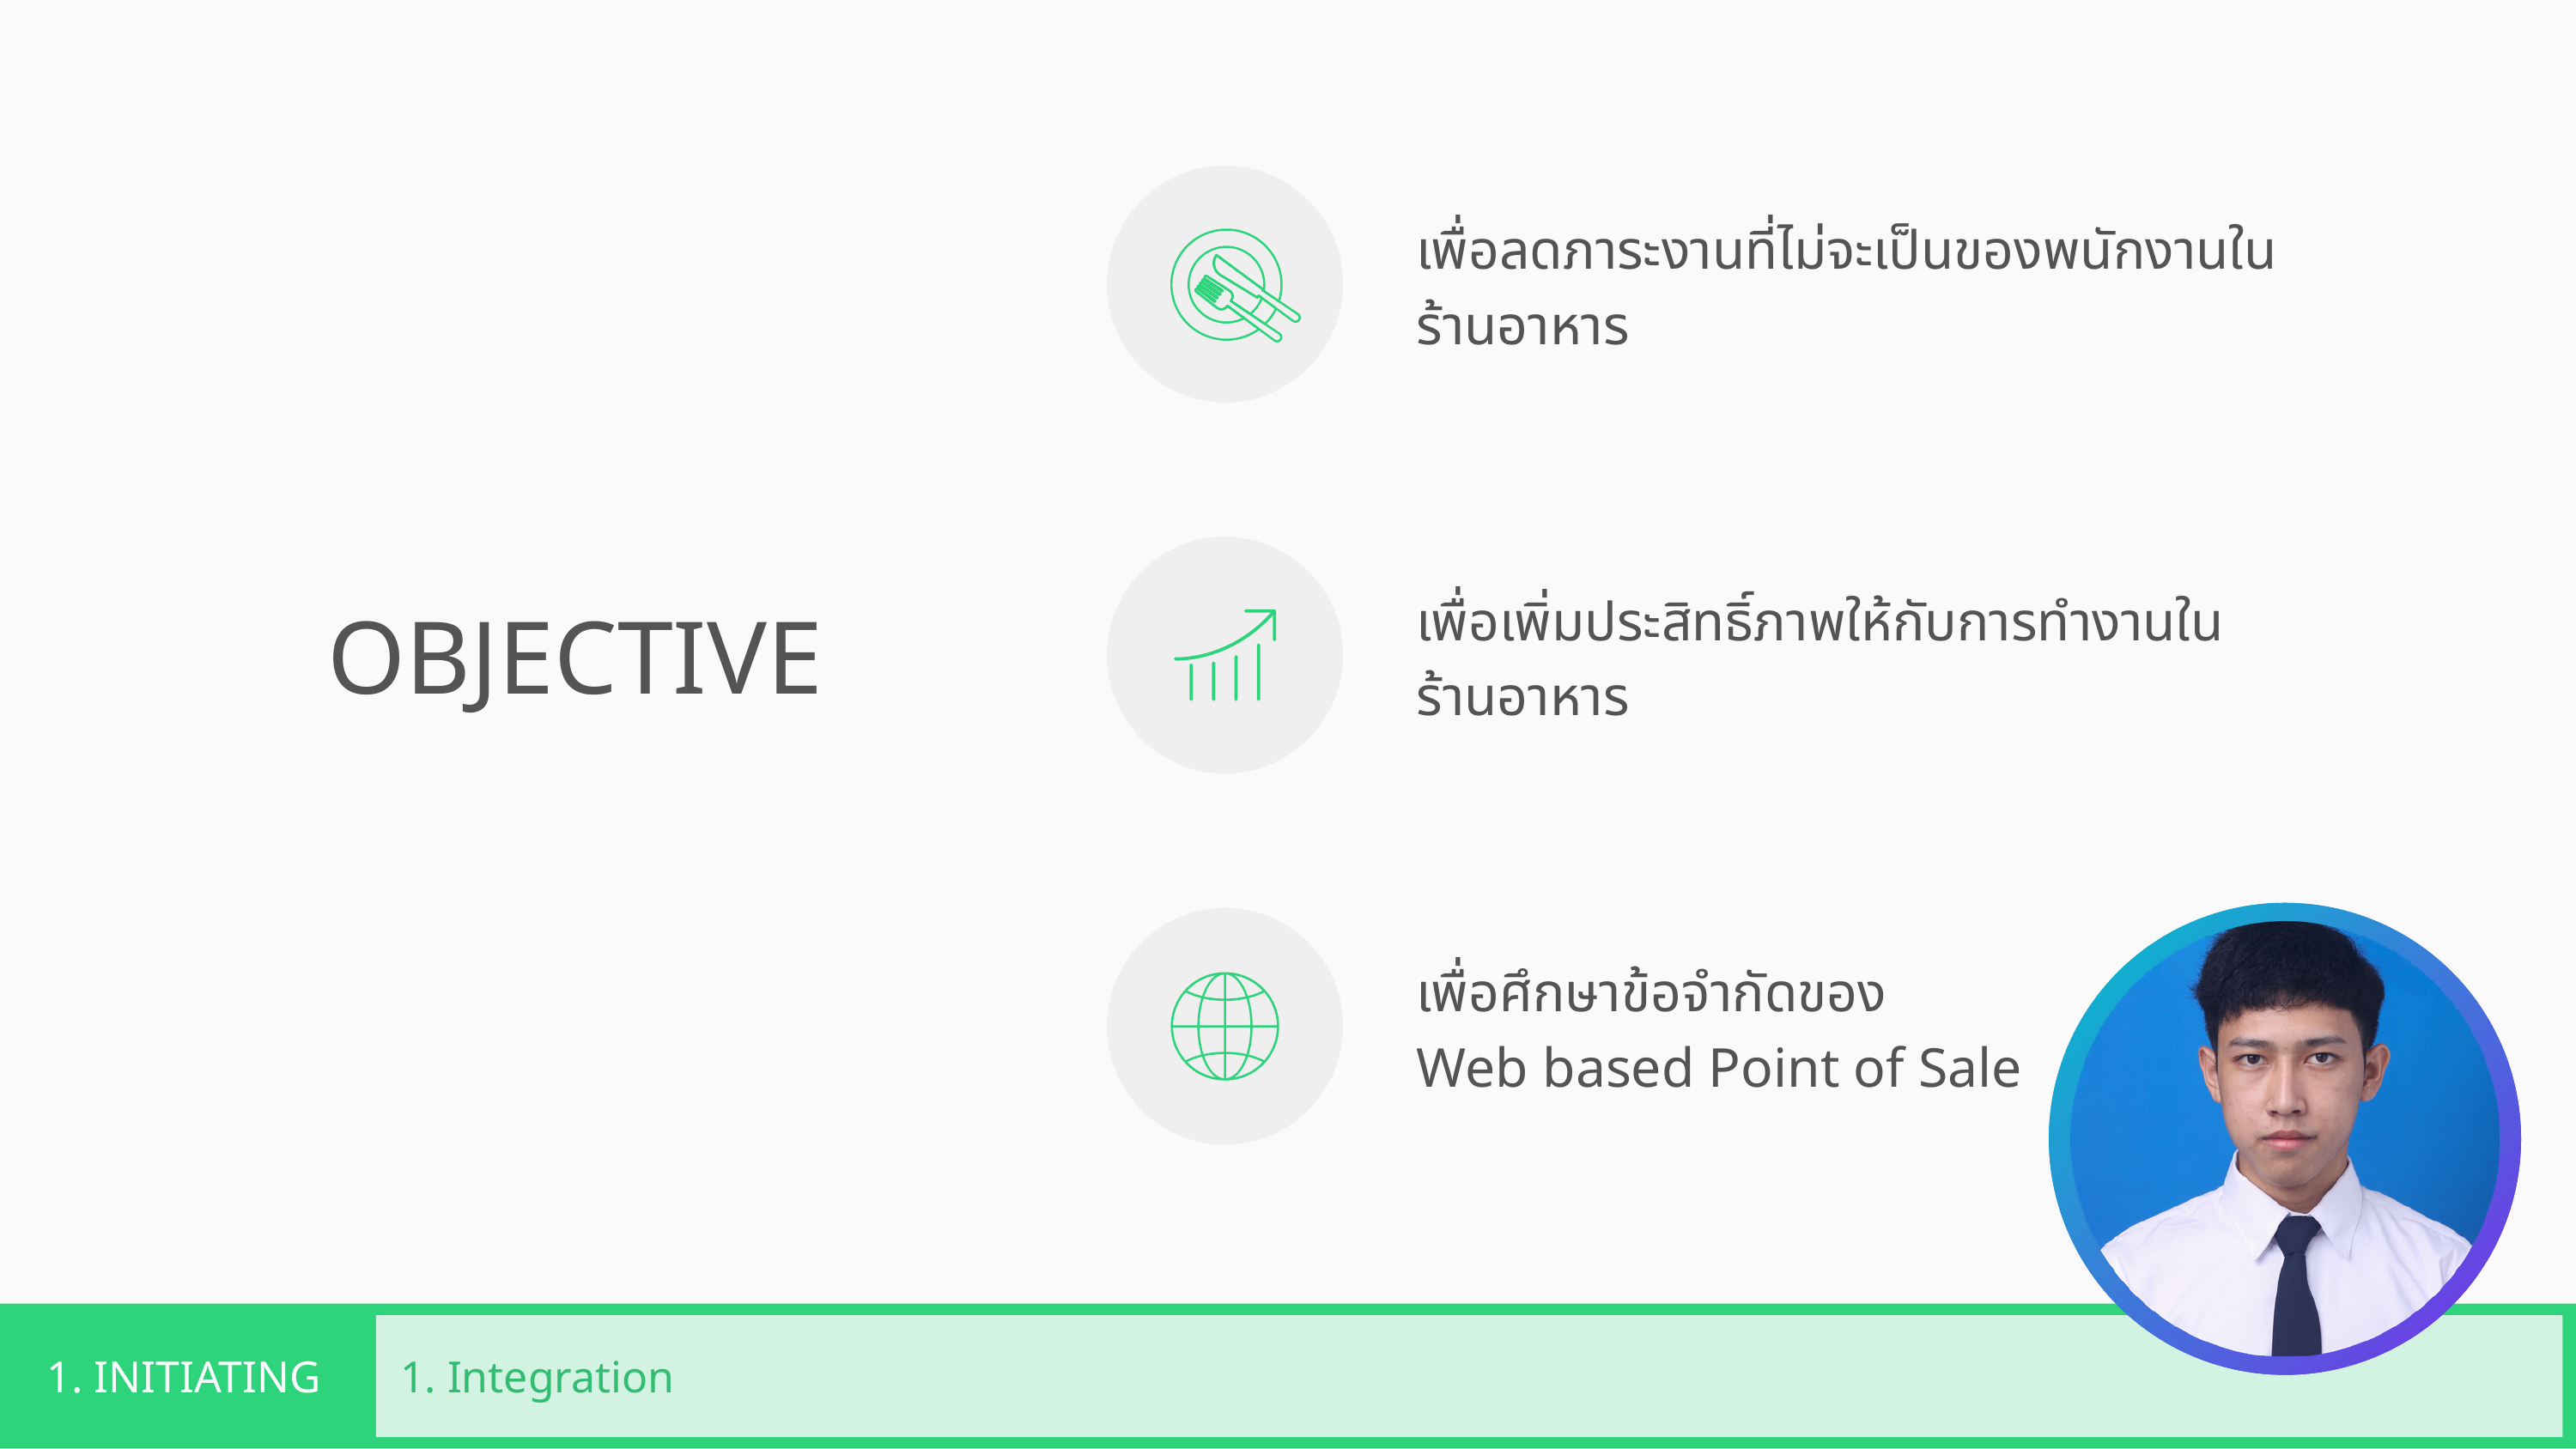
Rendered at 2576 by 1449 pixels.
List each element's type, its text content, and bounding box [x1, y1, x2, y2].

text_box [375, 1315, 2563, 1438]
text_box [2047, 901, 2523, 1377]
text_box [1106, 536, 1344, 774]
text_box 1. INITIATING [46, 1350, 336, 1402]
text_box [1106, 165, 1344, 403]
text_box เพื่อลดภาระงานที่ไม่จะเป็นของพนักงานในร้านอาหาร [1416, 204, 2285, 355]
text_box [1106, 907, 1344, 1145]
text_box [0, 1303, 2576, 1449]
text_box 1. Integration [400, 1350, 2524, 1402]
text_box เพื่อเพิ่มประสิทธิ์ภาพให้กับการทำงานในร้านอาหาร [1416, 576, 2285, 727]
text_box OBJECTIVE [191, 594, 961, 715]
text_box เพื่อศึกษาข้อจำกัดของ Web based Point of Sale [1416, 947, 2042, 1098]
